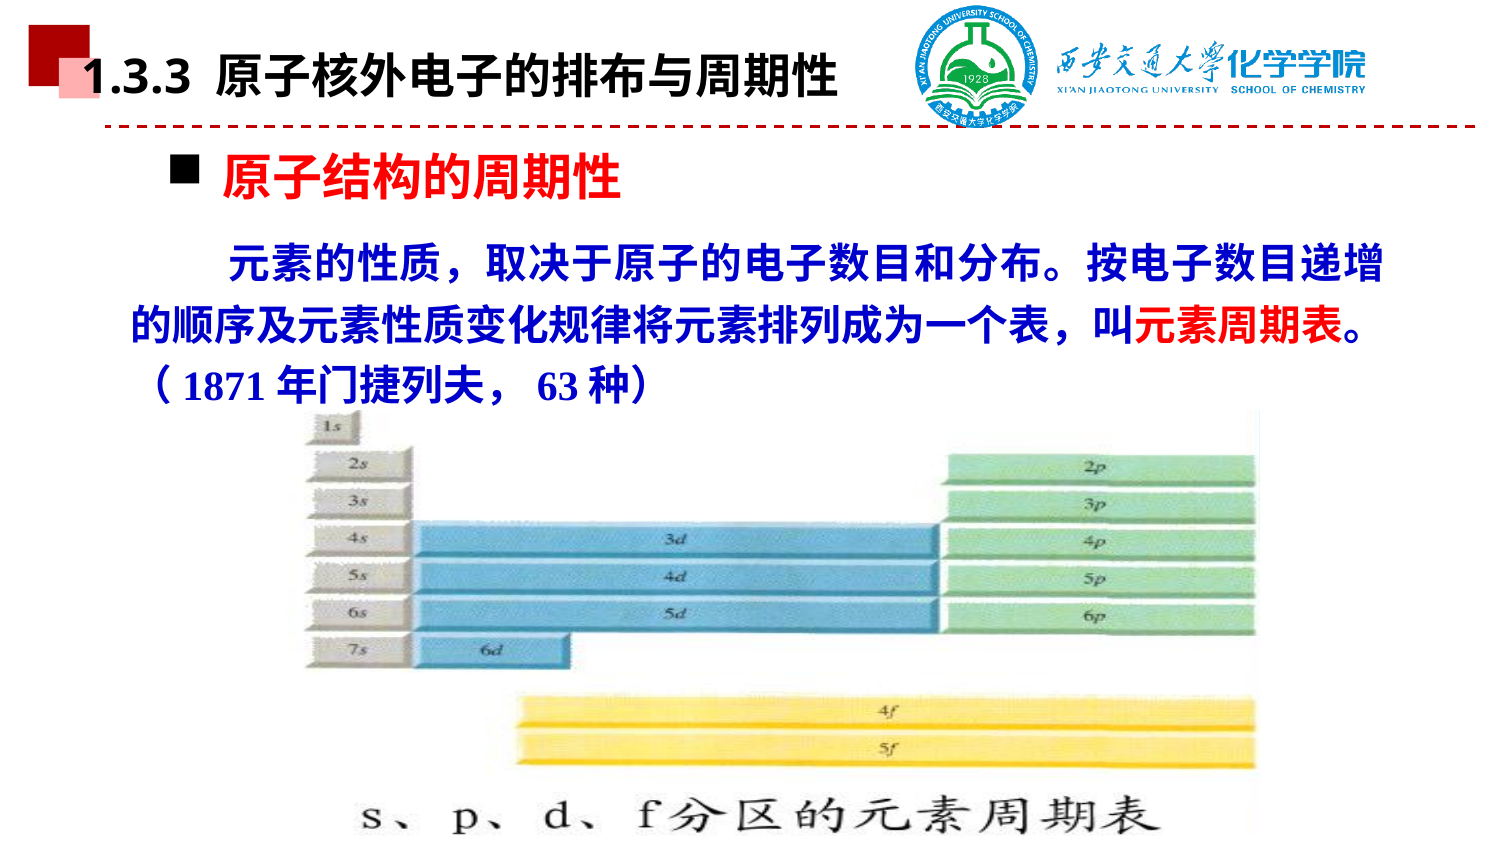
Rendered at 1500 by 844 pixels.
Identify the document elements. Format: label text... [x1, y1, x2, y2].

picture [915, 5, 967, 38]
text_box 元素的性质，取决于原子的电子数目和分布。按电子数目递增的顺序及元素性质变化规律将元素排列成为一个表，叫元素周期表。（1871年门捷列夫，63种） [88, 209, 1400, 435]
text_box 1.3.3 原子核外电子的排布与周期性 [66, 38, 977, 111]
picture [915, 111, 962, 128]
picture [277, 409, 1261, 836]
text_box 原子结构的周期性 [151, 138, 987, 209]
picture [939, 5, 1365, 128]
